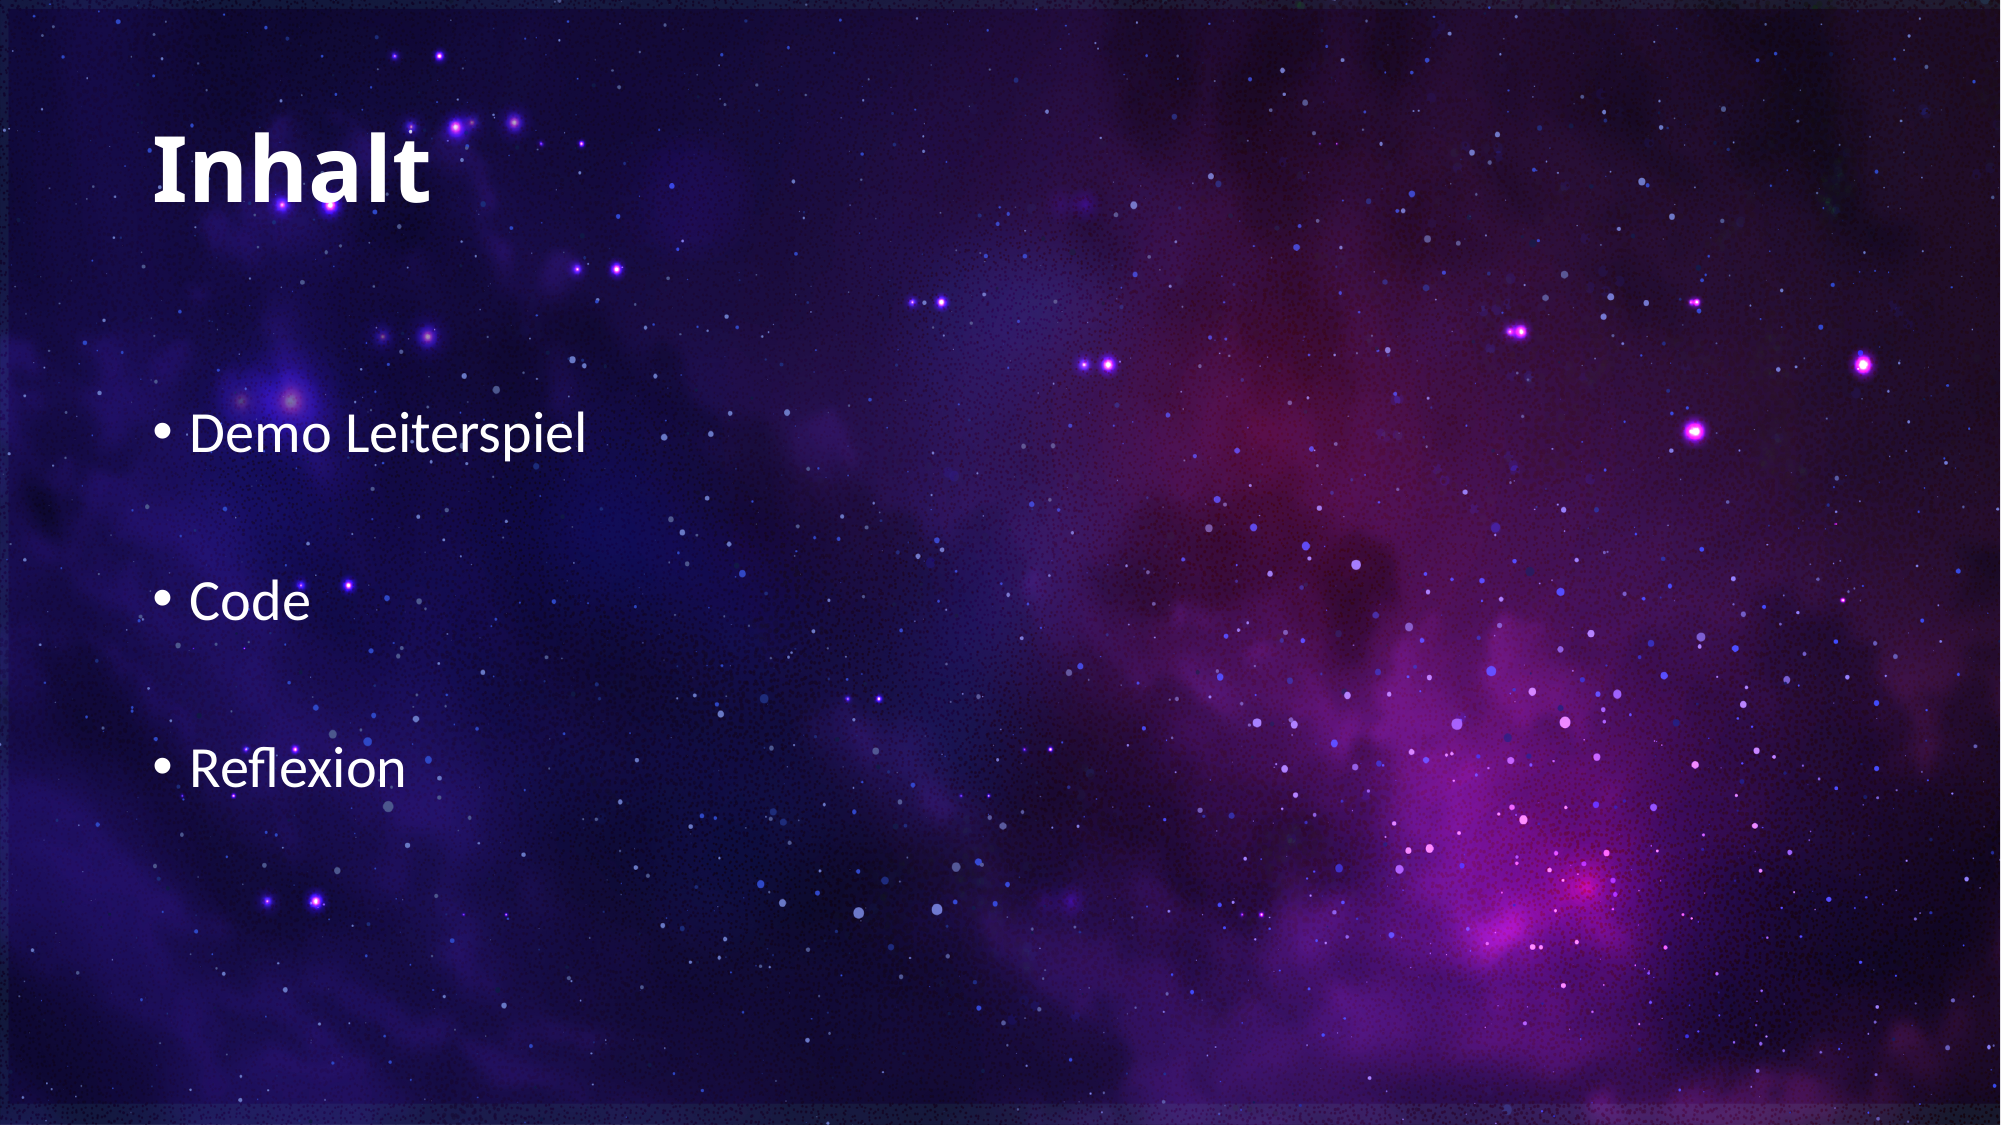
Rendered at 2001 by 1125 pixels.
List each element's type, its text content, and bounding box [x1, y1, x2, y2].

picture [0, 0, 2001, 1125]
list Demo Leiterspiel Code Reflexion [137, 394, 1863, 1109]
title Inhalt [137, 64, 1863, 282]
